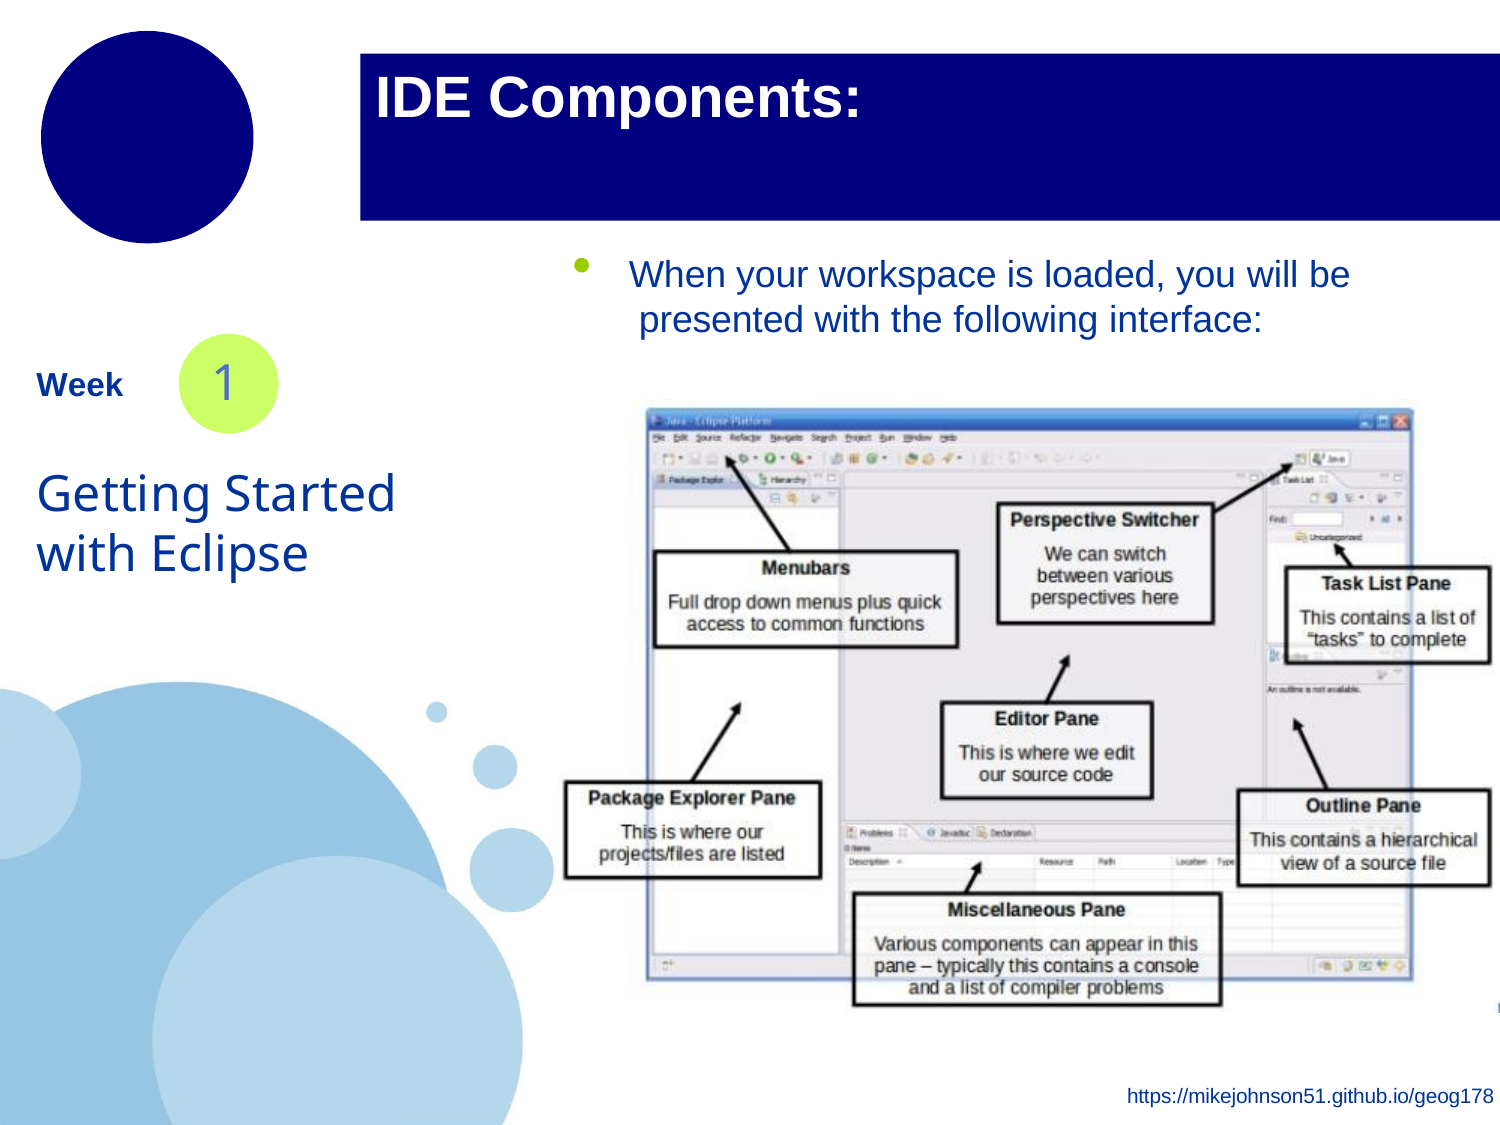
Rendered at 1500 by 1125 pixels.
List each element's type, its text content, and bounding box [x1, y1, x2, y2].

text_box When your workspace is loaded, you will be presented with the following interface: [570, 247, 1358, 340]
title IDE Components: [373, 57, 867, 248]
text_box [557, 399, 1500, 1013]
text_box [360, 53, 1500, 221]
picture [0, 673, 565, 1125]
text_box [41, 30, 254, 244]
text_box https://mikejohnson51.github.io/geog178 [1050, 1080, 1500, 1108]
text_box Week [34, 360, 125, 403]
text_box 1 [209, 348, 248, 411]
text_box Getting Started with Eclipse [34, 459, 463, 582]
text_box [178, 333, 279, 434]
